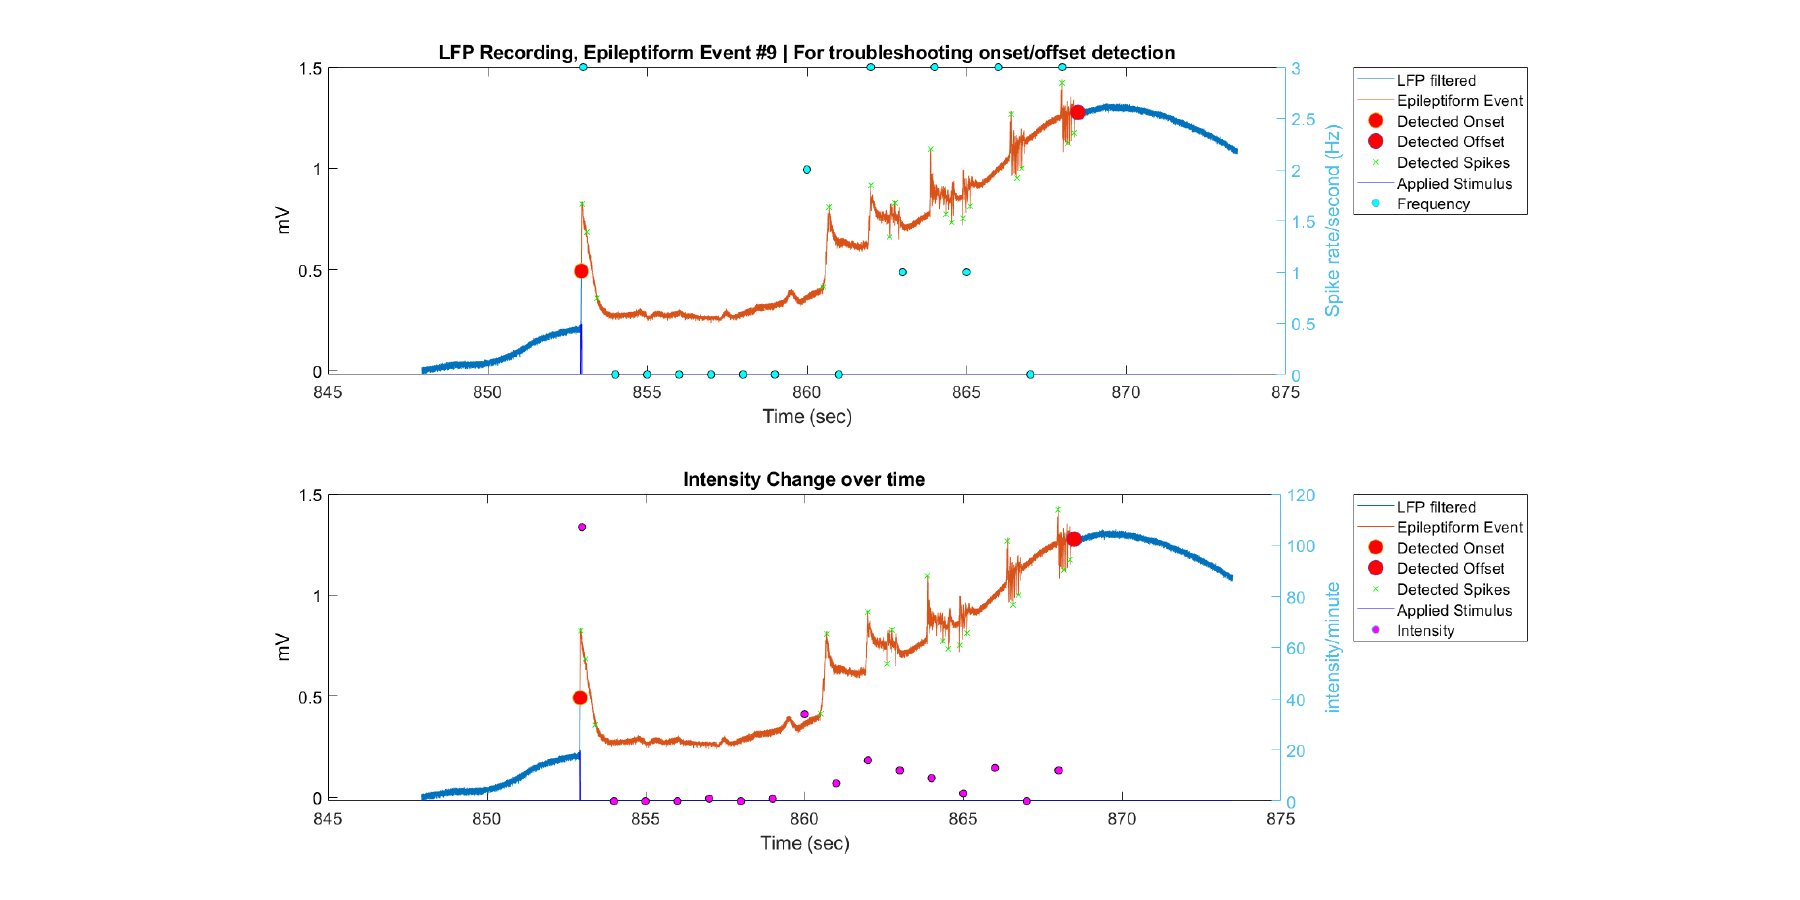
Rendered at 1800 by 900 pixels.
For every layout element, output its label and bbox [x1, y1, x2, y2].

picture [126, 0, 1674, 900]
